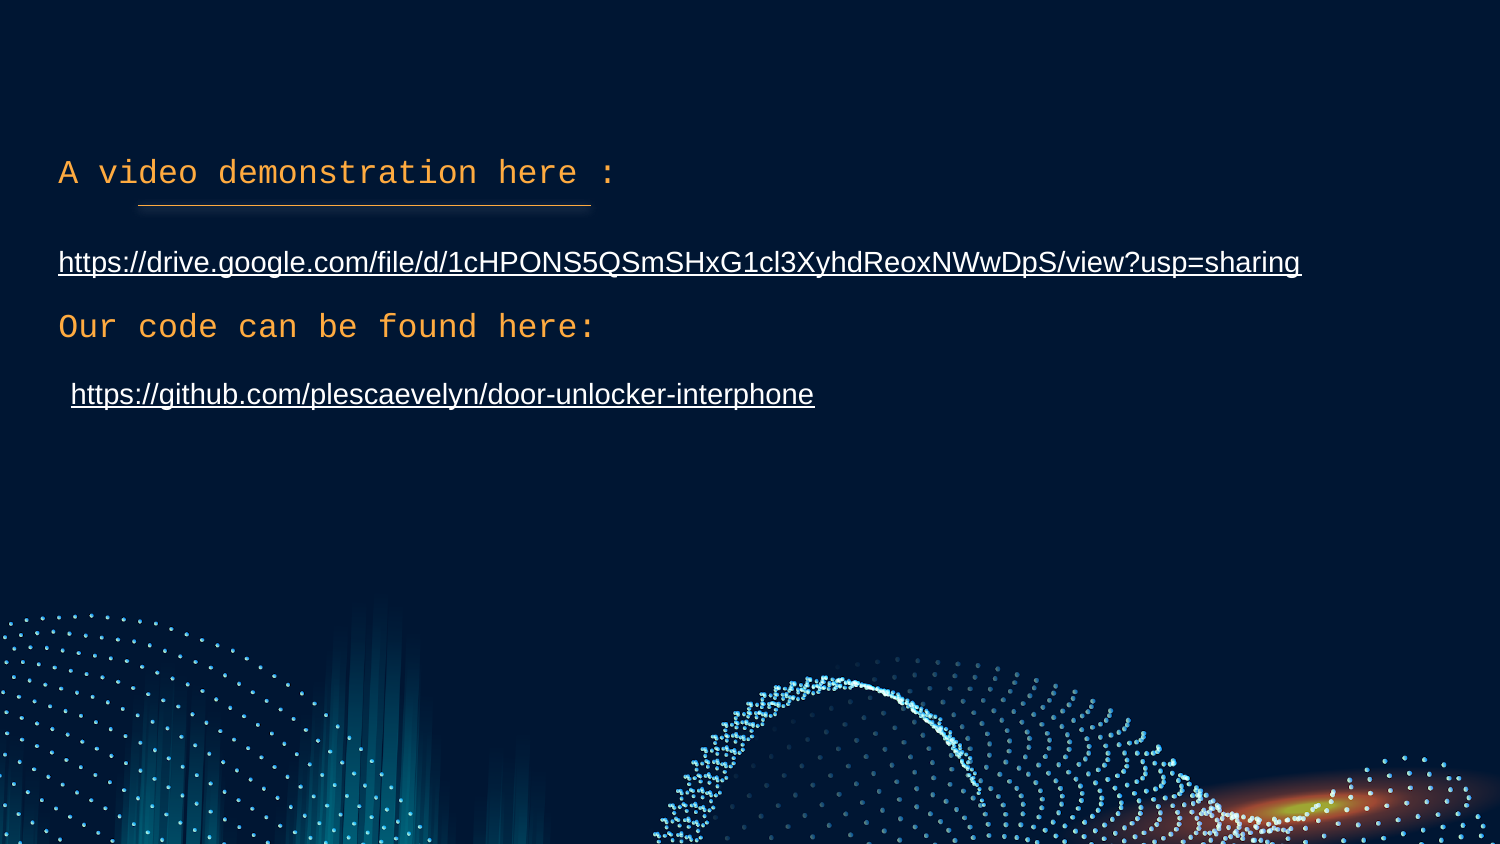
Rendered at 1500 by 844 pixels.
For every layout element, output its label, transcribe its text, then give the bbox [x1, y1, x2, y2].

picture [161, 805, 167, 816]
text_box Our code can be found here: [43, 289, 628, 360]
text_box https://drive.google.com/file/d/1cHPONS5QSmSHxG1cl3XyhdReoxNWwDpS/view?usp=sharing [43, 228, 1365, 329]
text_box A video demonstration here : [43, 134, 1056, 205]
picture [0, 0, 1500, 844]
picture [378, 736, 383, 744]
text_box https://github.com/plescaevelyn/door-unlocker-interphone [55, 360, 858, 426]
